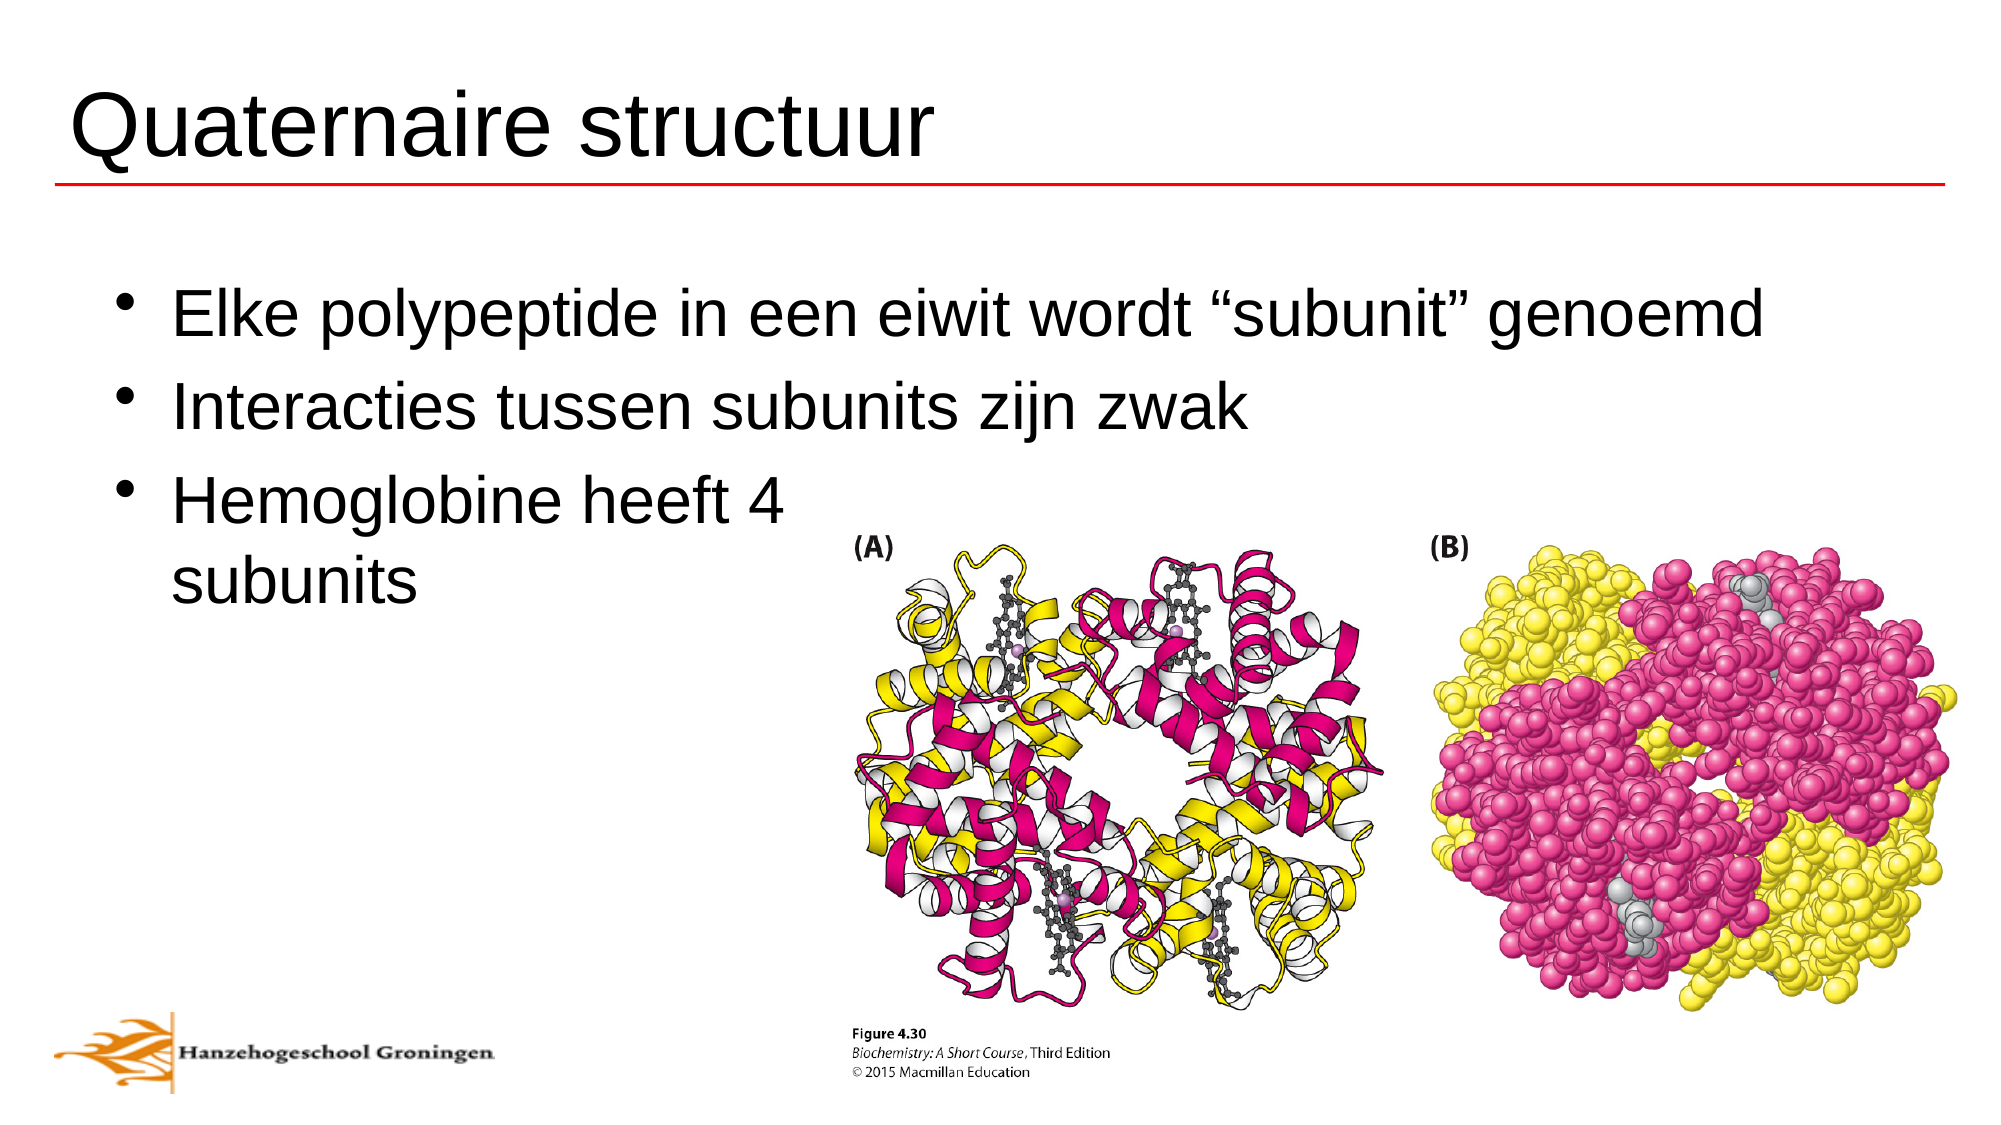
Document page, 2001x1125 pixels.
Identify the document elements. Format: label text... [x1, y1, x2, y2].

title Quaternaire structuur [54, 54, 1946, 185]
picture [54, 1012, 495, 1094]
list Elke polypeptide in een eiwit wordt “subunit” genoemd Interacties tussen subunits zijn zwak Hemoglobine heeft 4 subunits [99, 262, 1900, 1005]
picture [845, 523, 1966, 1083]
